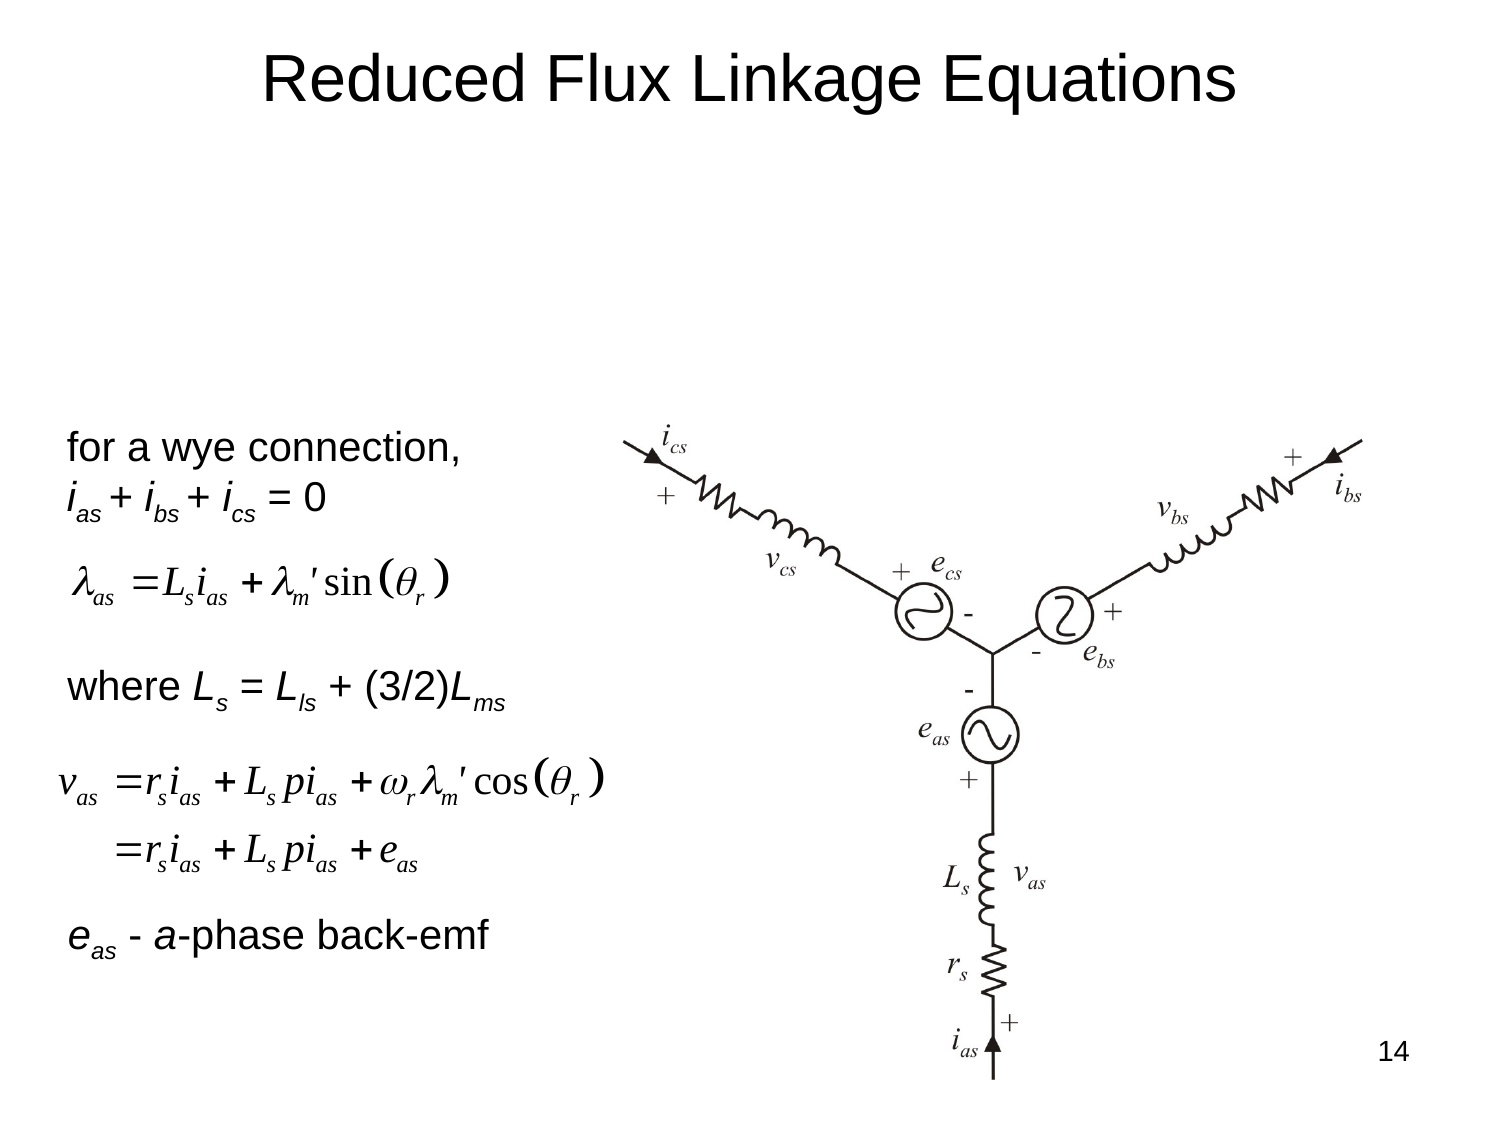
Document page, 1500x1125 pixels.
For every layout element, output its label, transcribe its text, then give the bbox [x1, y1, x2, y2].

picture [622, 424, 1363, 1080]
text_box where Ls = Lls + (3/2)Lms [52, 651, 521, 724]
slide_number 14 [1074, 1024, 1426, 1103]
title Reduced Flux Linkage Equations [74, 24, 1426, 126]
text_box for a wye connection, ias + ibs + ics = 0 [52, 412, 477, 535]
text_box eas - a-phase back-emf [53, 900, 504, 972]
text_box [64, 549, 455, 620]
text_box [52, 749, 610, 883]
